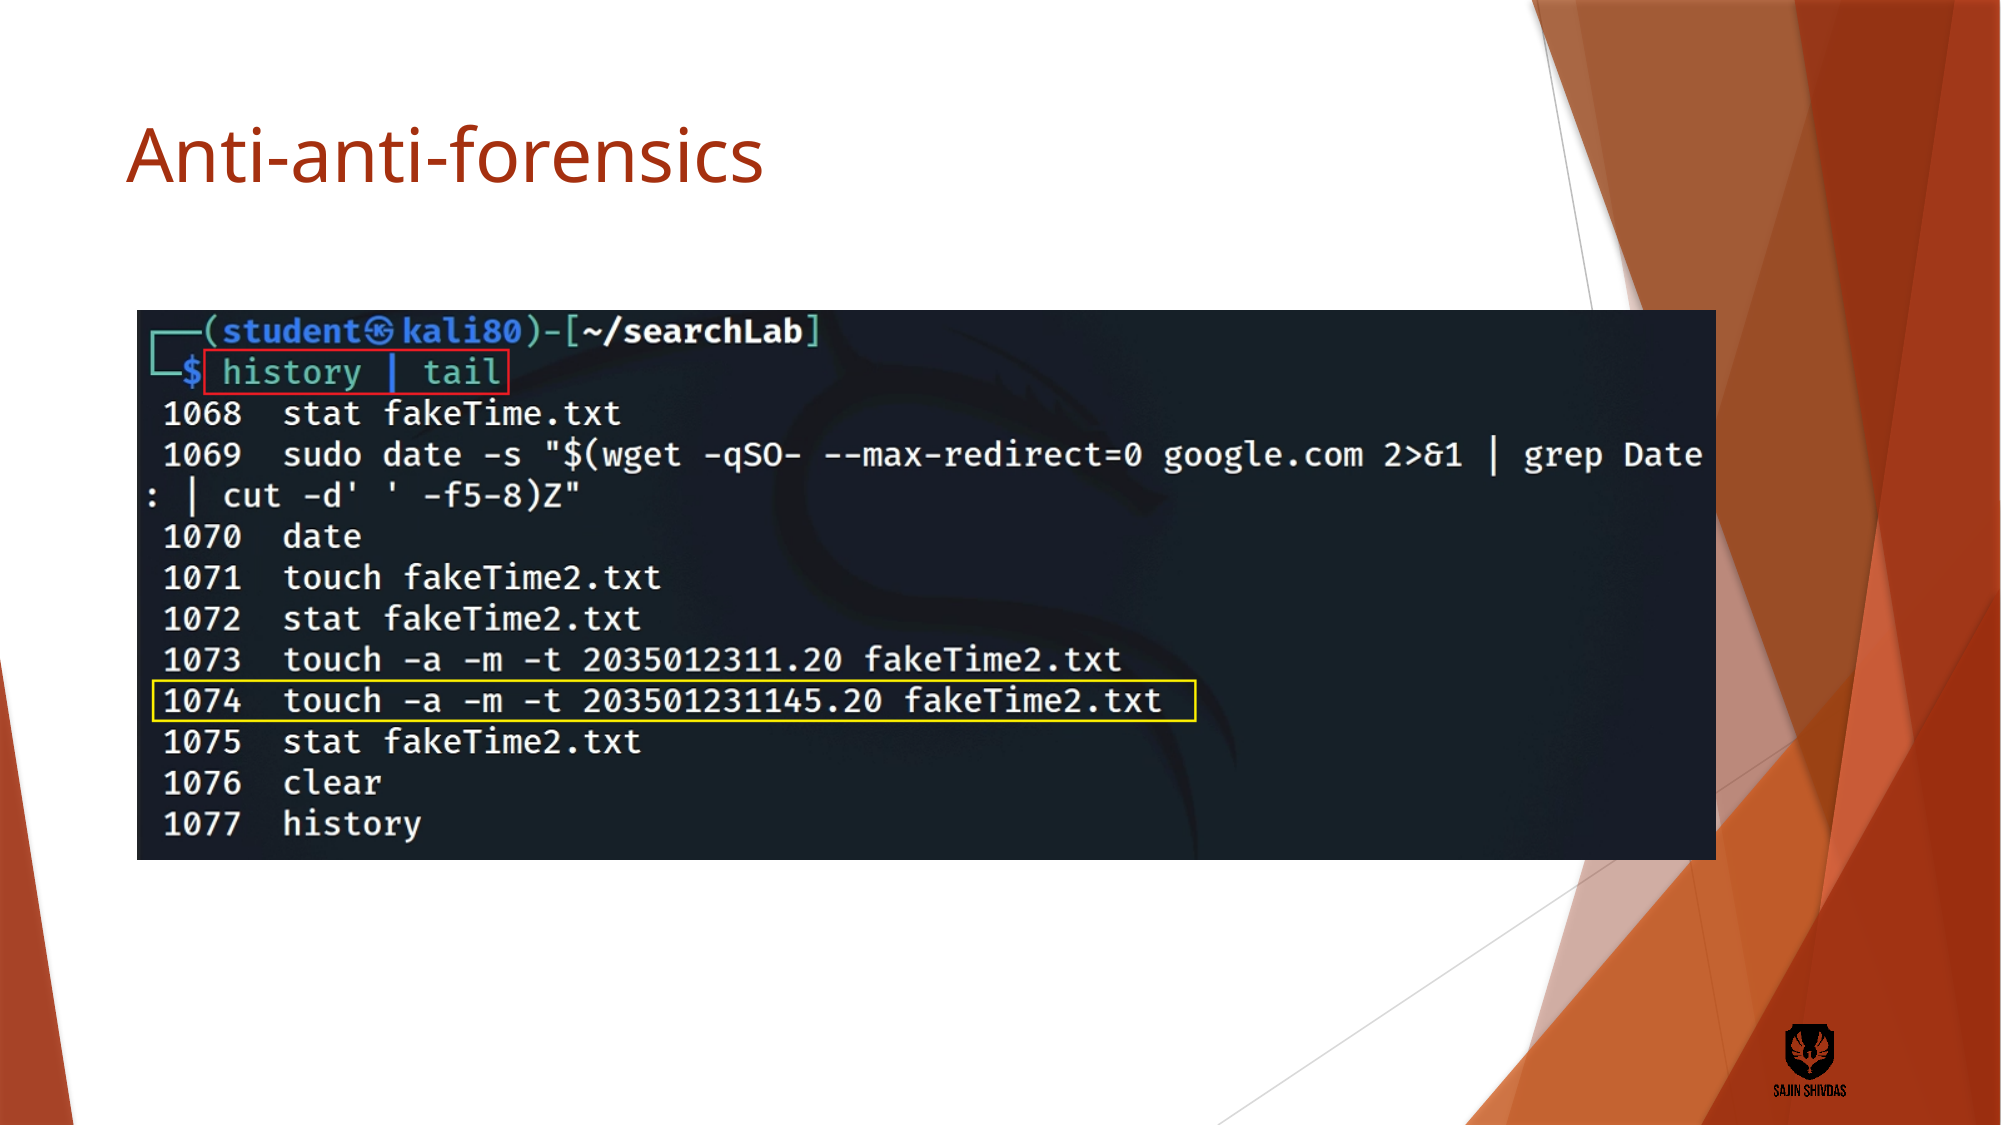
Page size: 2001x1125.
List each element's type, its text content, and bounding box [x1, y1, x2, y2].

picture [1765, 1016, 1856, 1106]
picture [136, 310, 1716, 860]
title Anti-anti-forensics [111, 99, 1522, 317]
